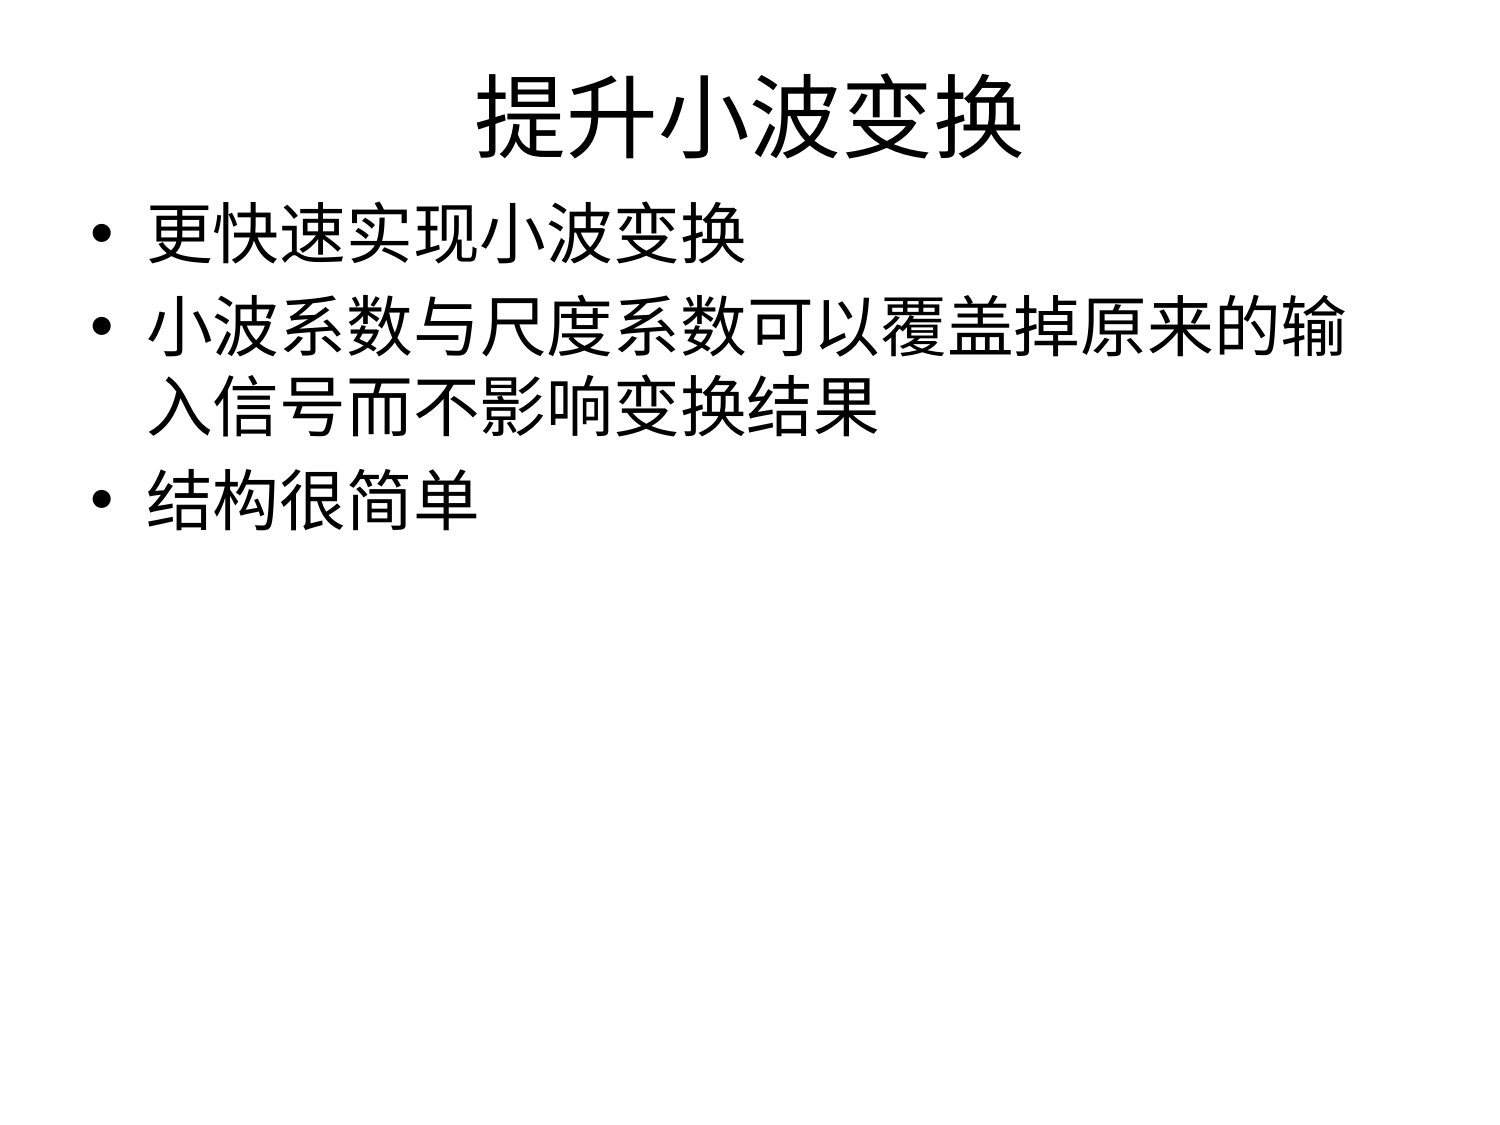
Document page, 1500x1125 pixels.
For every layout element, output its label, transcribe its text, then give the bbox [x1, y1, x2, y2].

title 提升小波变换 [75, 45, 1425, 184]
list 更快速实现小波变换 小波系数与尺度系数可以覆盖掉原来的输入信号而不影响变换结果 结构很简单 [75, 184, 1425, 1005]
